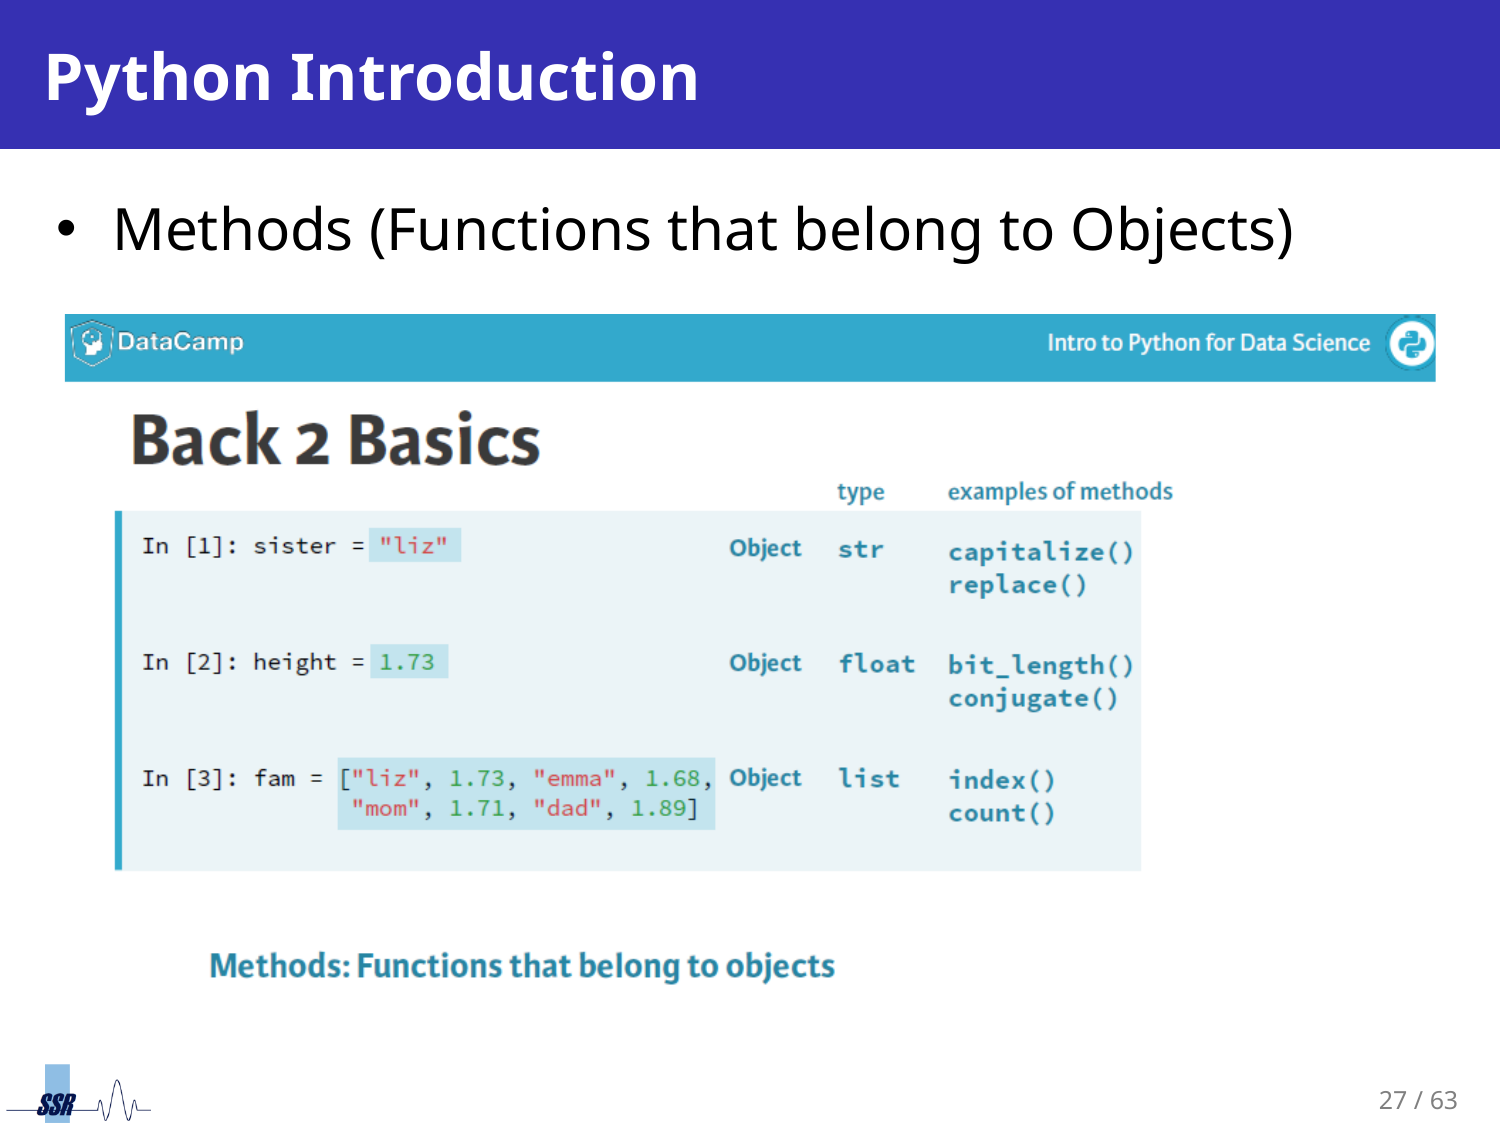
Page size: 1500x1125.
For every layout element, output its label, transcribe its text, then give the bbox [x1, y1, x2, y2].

title Python Introduction [0, 0, 1500, 151]
picture [1, 1062, 151, 1125]
list Methods (Functions that belong to Objects) [41, 184, 1392, 697]
picture [64, 314, 1436, 1039]
